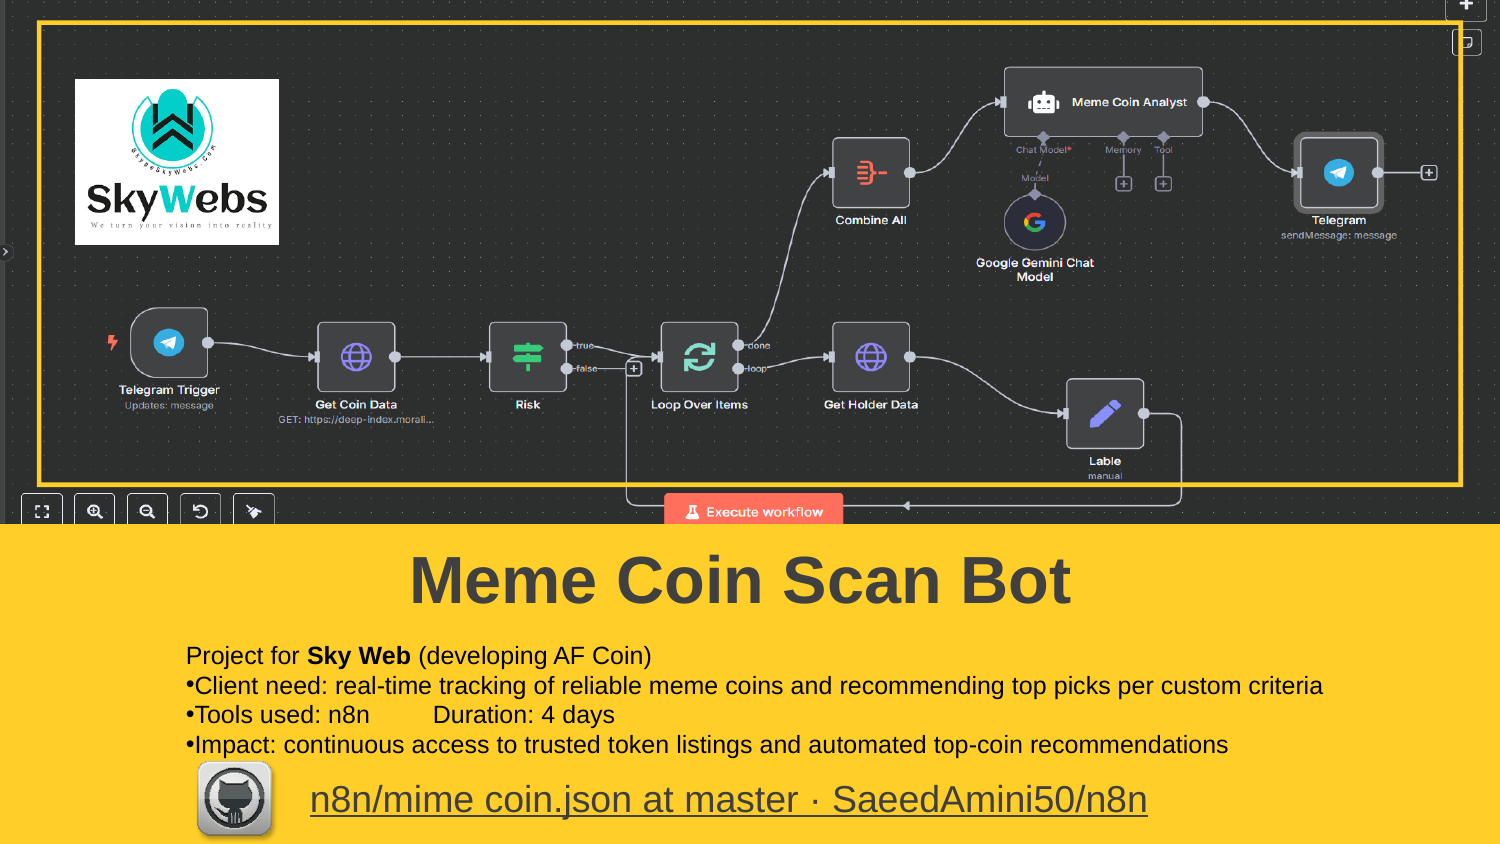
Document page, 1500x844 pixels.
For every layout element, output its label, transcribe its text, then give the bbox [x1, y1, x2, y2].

text_box Meme Coin Scan Bot [354, 532, 1146, 631]
picture [0, 0, 1500, 524]
text_box Project for Sky Web (developing AF Coin) Client need: real-time tracking of reliable meme coins and recommending top picks per custom criteria Tools used: n8n Duration: 4 days Impact: continuous access to trusted token listings and automated top-coin recommendations [171, 631, 1365, 827]
picture [194, 759, 279, 844]
text_box n8n/mime coin.json at master · SaeedAmini50/n8n [295, 768, 1205, 828]
